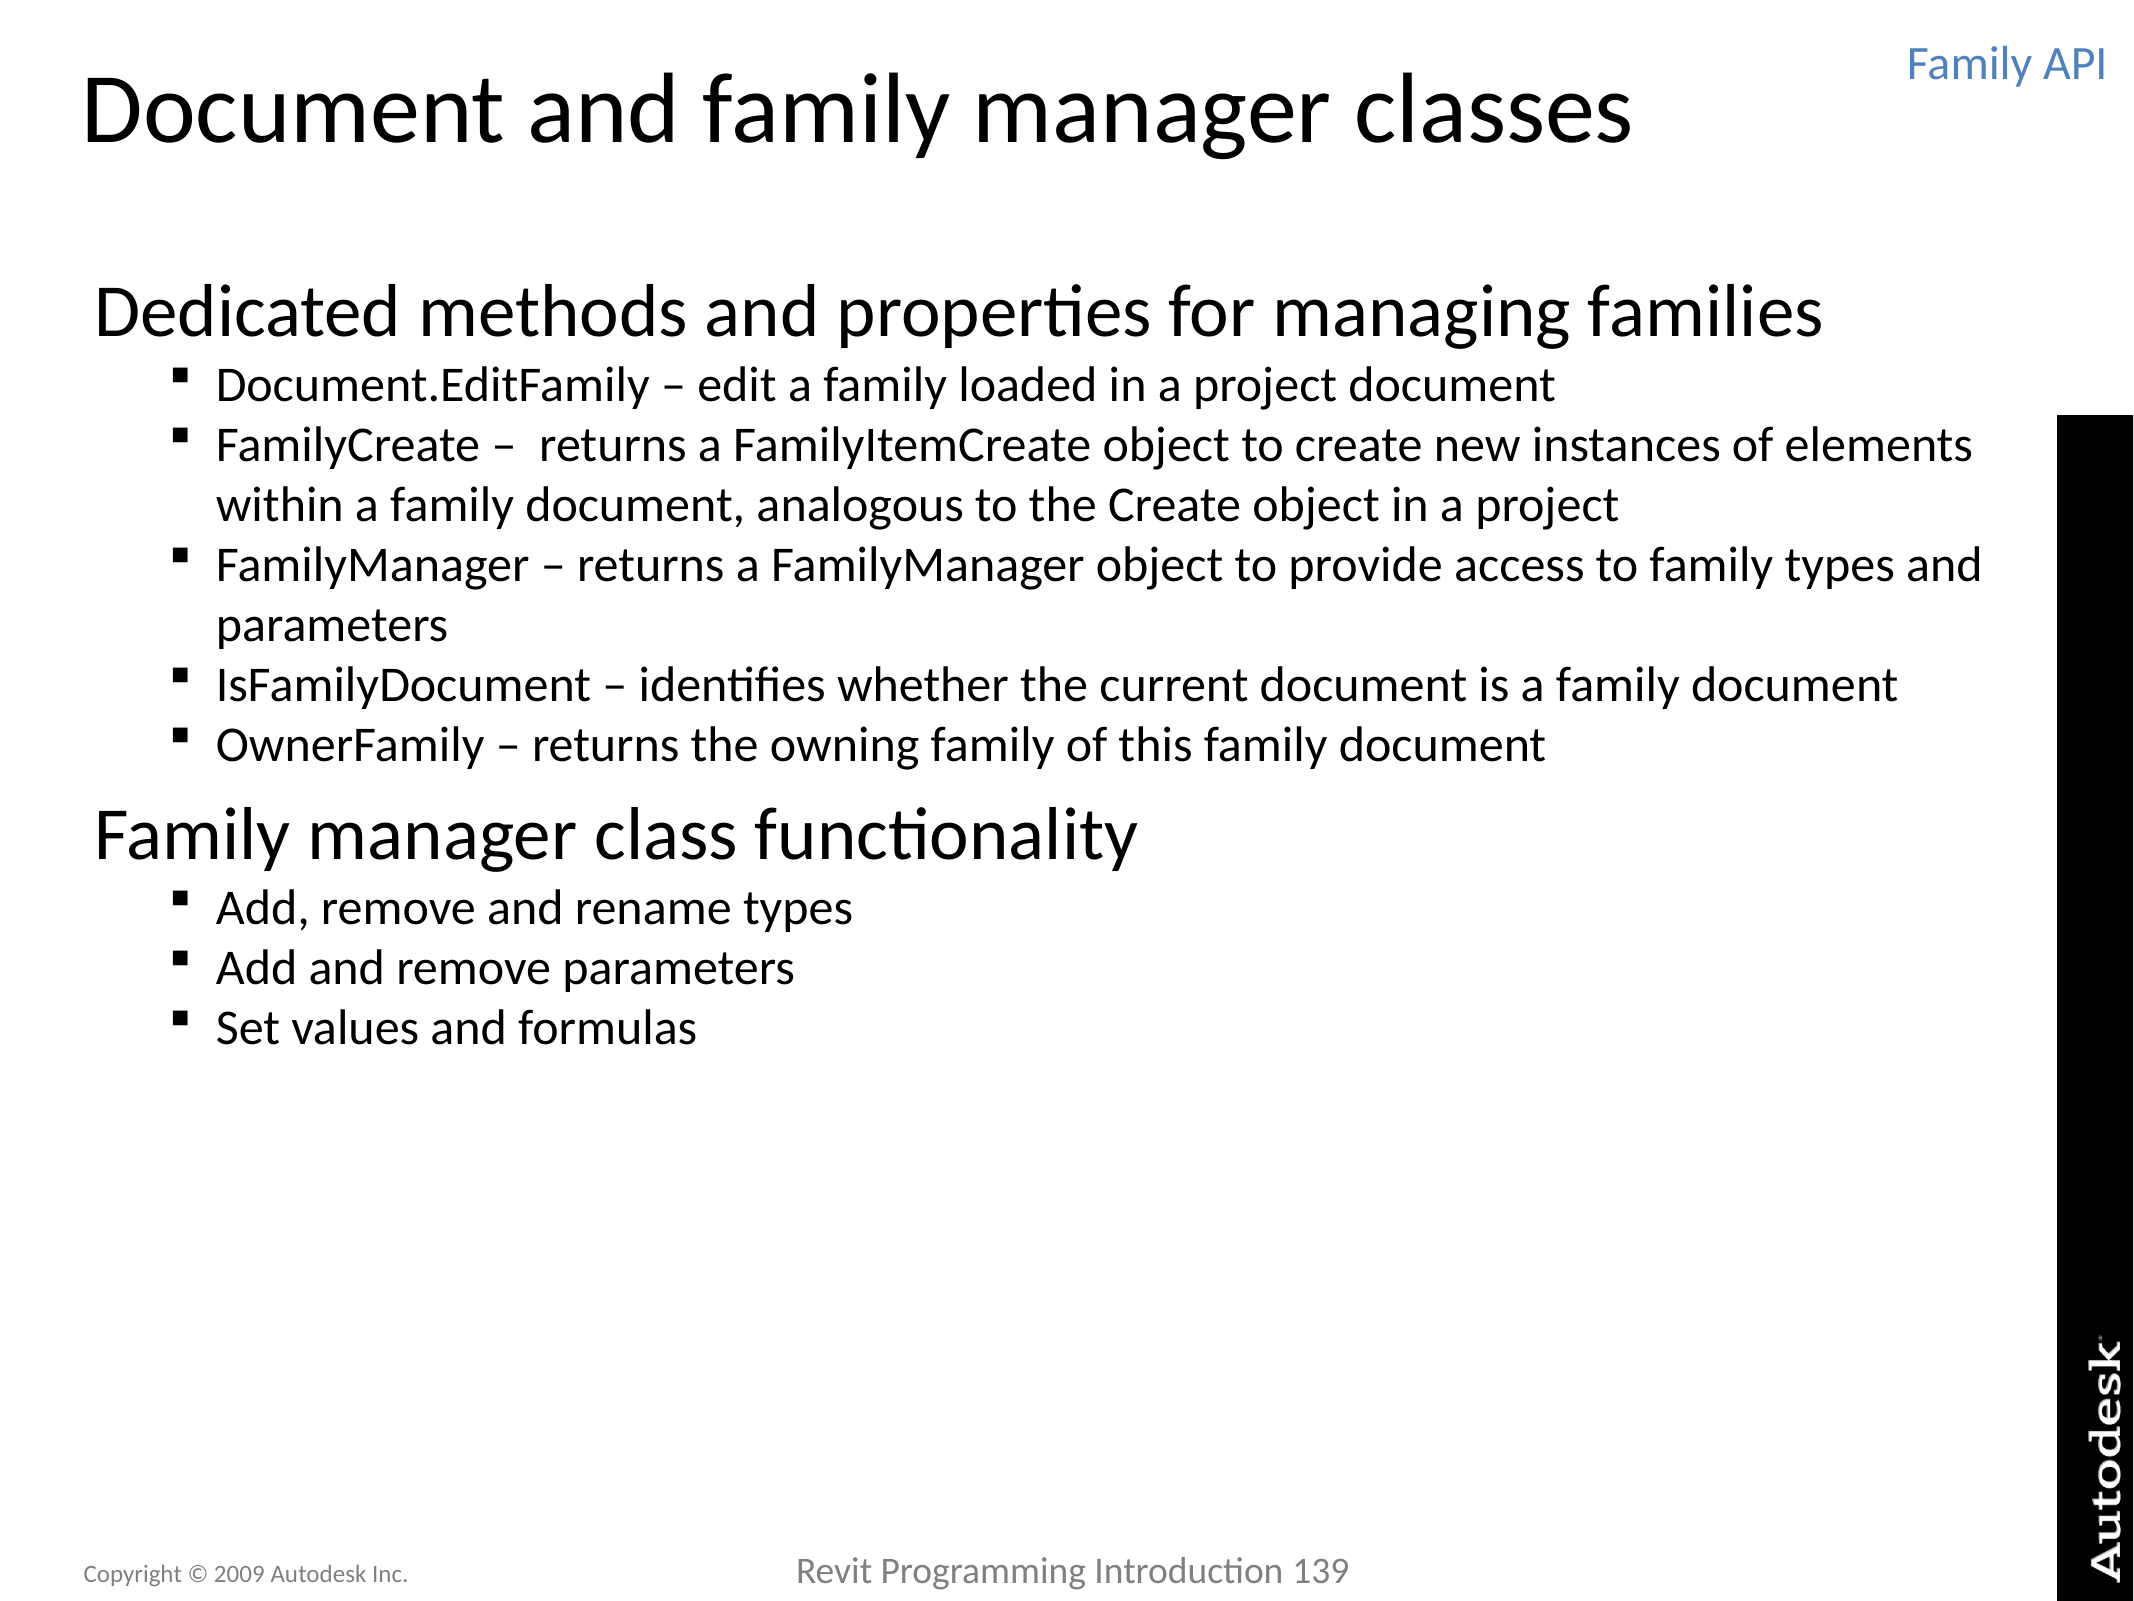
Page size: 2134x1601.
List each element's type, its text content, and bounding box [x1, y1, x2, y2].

list Dedicated methods and properties for managing families Document.EditFamily – edit a family loaded in a project document FamilyCreate – returns a FamilyItemCreate object to create new instances of elements within a family document, analogous to the Create object in a project FamilyManager – returns a FamilyManager object to provide access to family types and parameters IsFamilyDocument – identifies whether the current document is a family document OwnerFamily – returns the owning family of this family document Family manager class functionality Add, remove and rename types Add and remove parameters Set values and formulas [72, 251, 2019, 1448]
title Document and family manager classes [60, 31, 1909, 196]
text_box Family API [1637, 31, 2108, 90]
picture [2057, 415, 2134, 1601]
